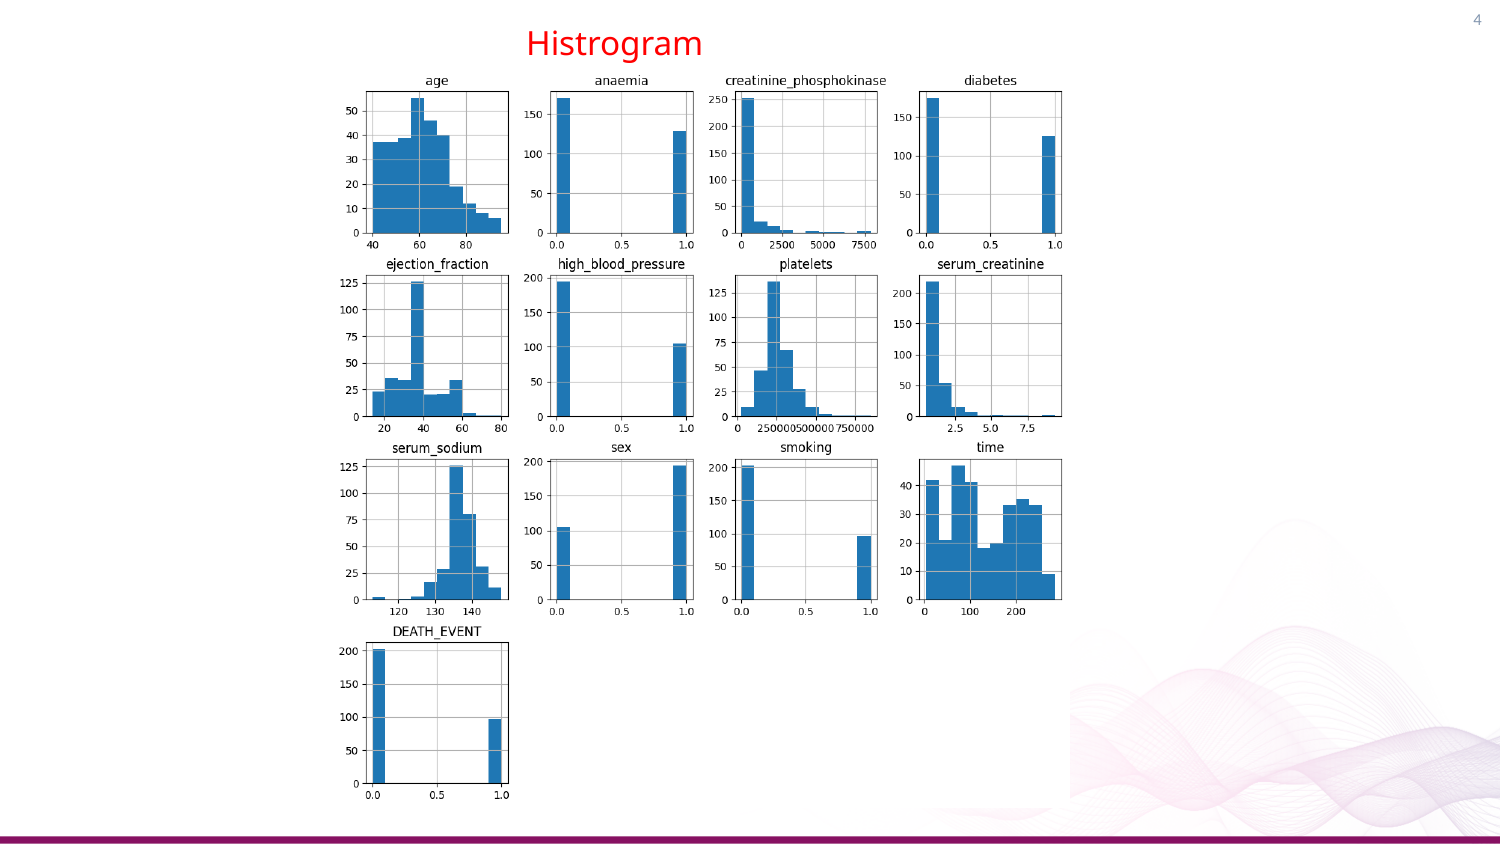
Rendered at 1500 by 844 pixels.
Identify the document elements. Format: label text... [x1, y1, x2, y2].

text_box Histrogram [511, 15, 851, 67]
picture [0, 0, 1500, 836]
